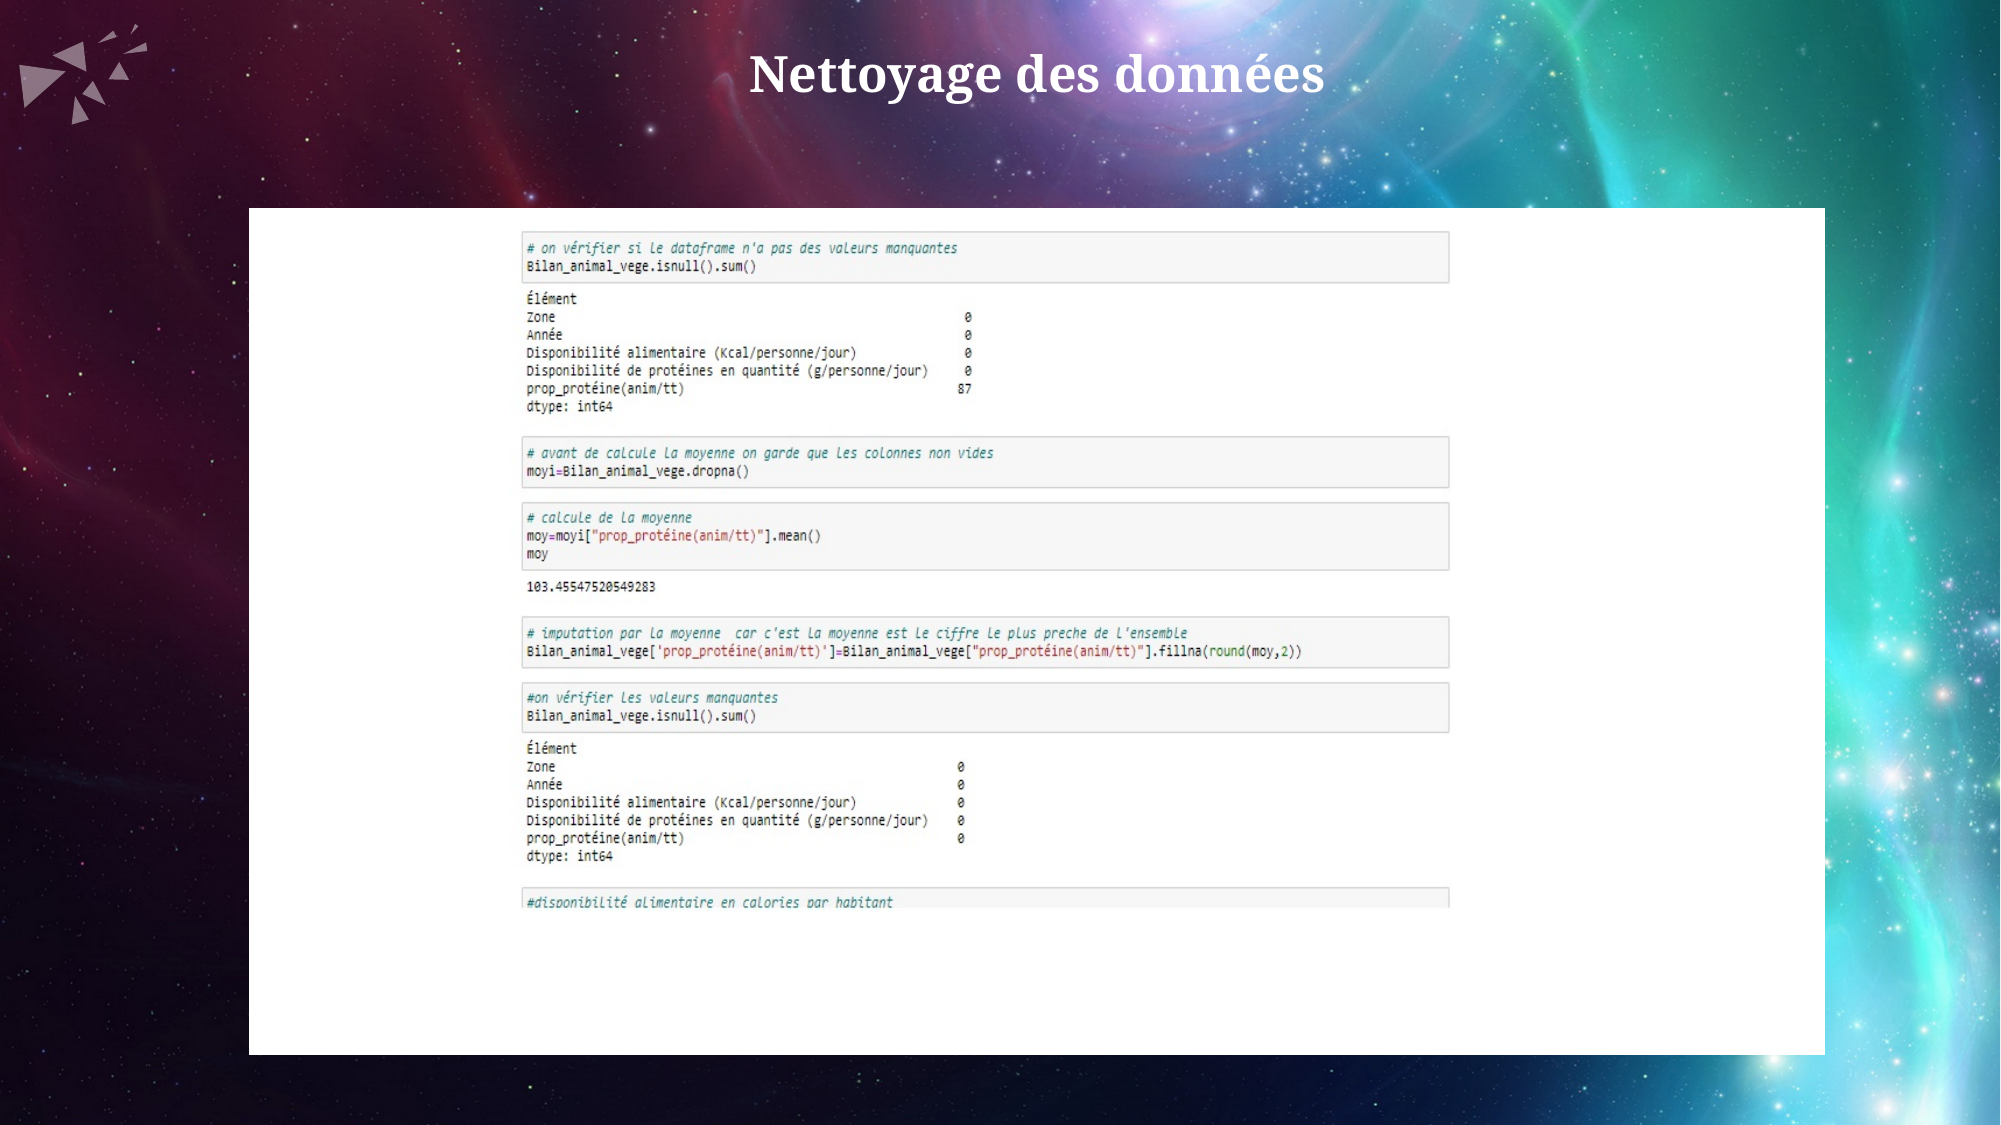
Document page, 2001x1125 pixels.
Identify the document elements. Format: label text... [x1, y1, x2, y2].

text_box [22, 39, 153, 123]
text_box Nettoyage des données [249, 35, 1826, 111]
picture [0, 0, 2001, 1125]
